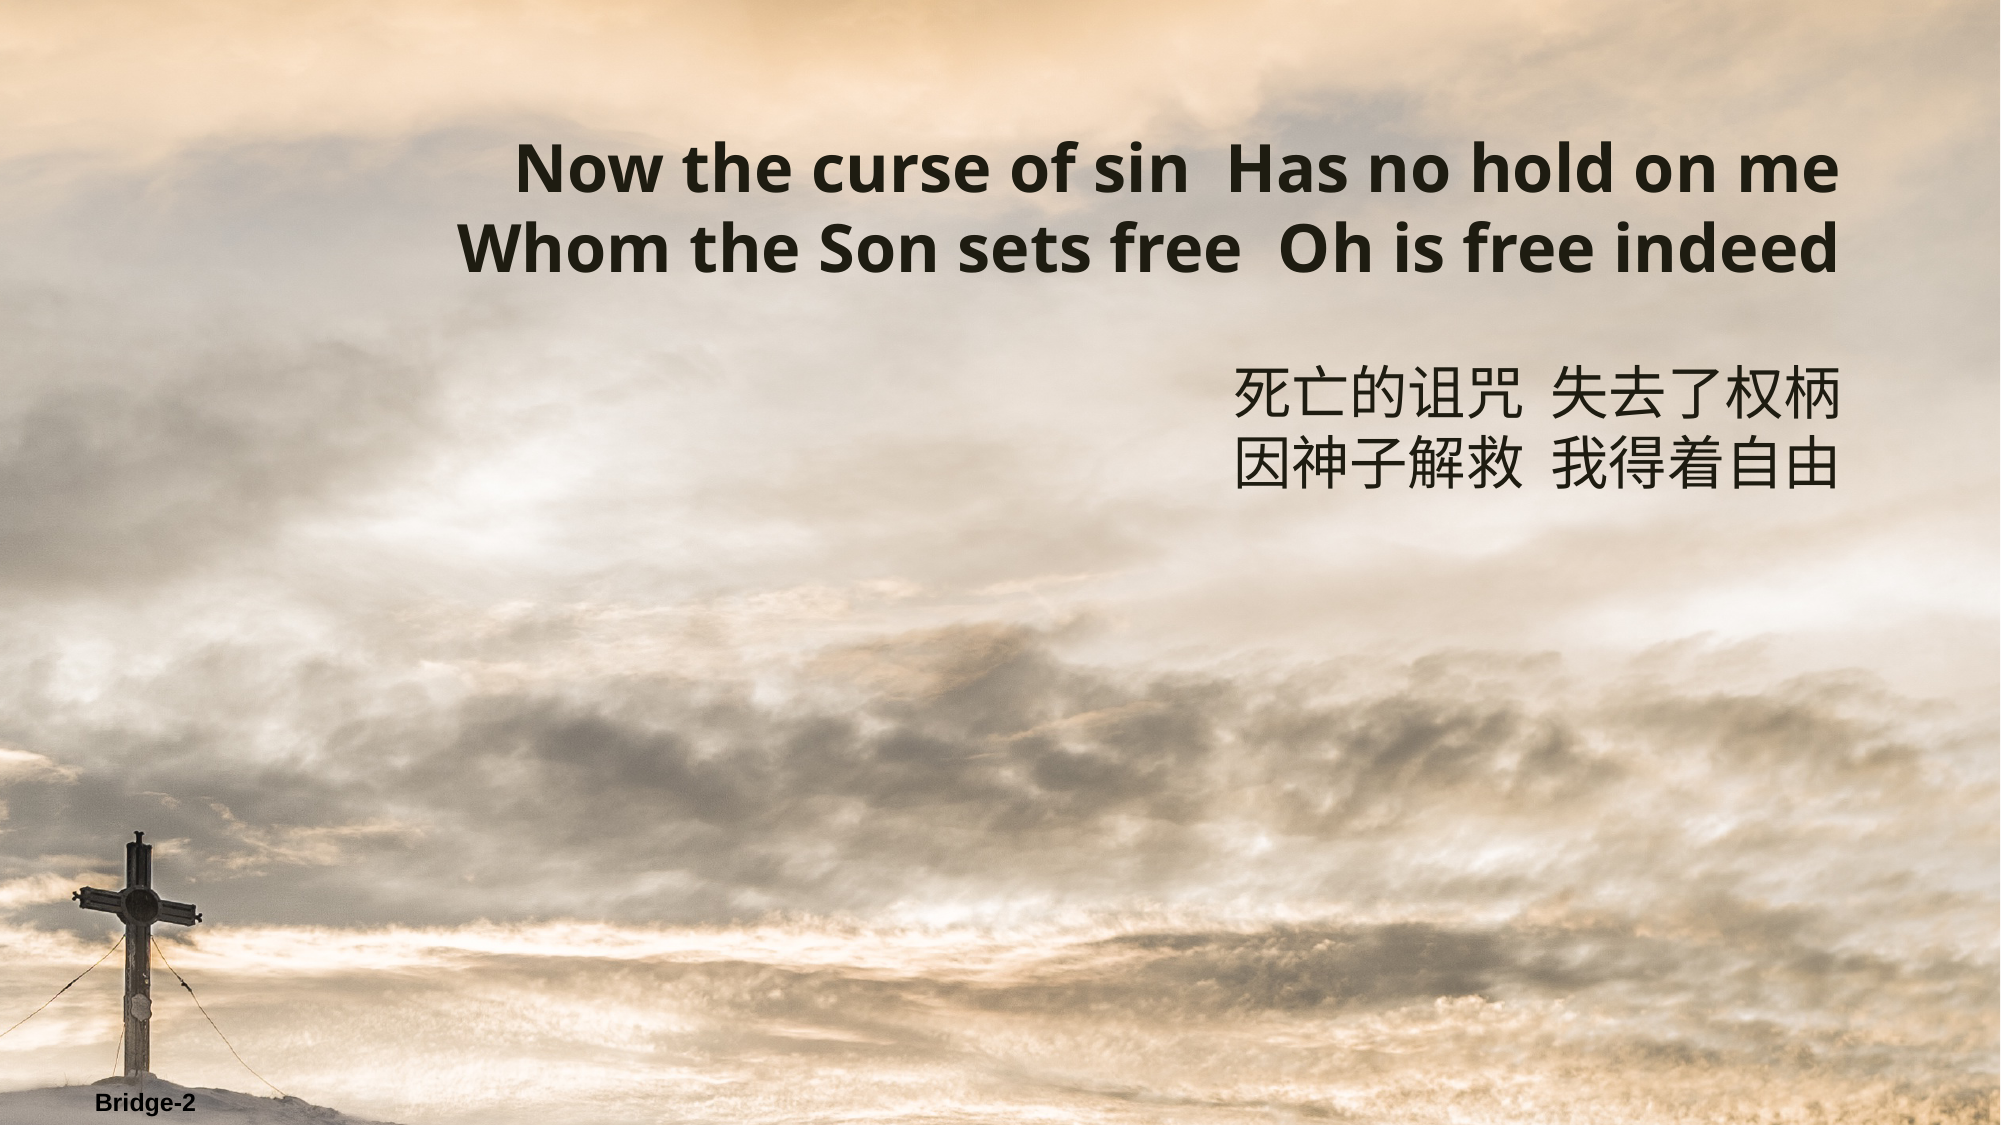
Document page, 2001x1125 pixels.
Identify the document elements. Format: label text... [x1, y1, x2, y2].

text_box Now the curse of sin Has no hold on me Whom the Son sets free Oh is free indeed 死亡的诅咒 失去了权柄 因神子解救 我得着自由 [79, 118, 1857, 624]
text_box Bridge-2 [79, 1079, 358, 1125]
picture [0, 0, 2001, 1125]
